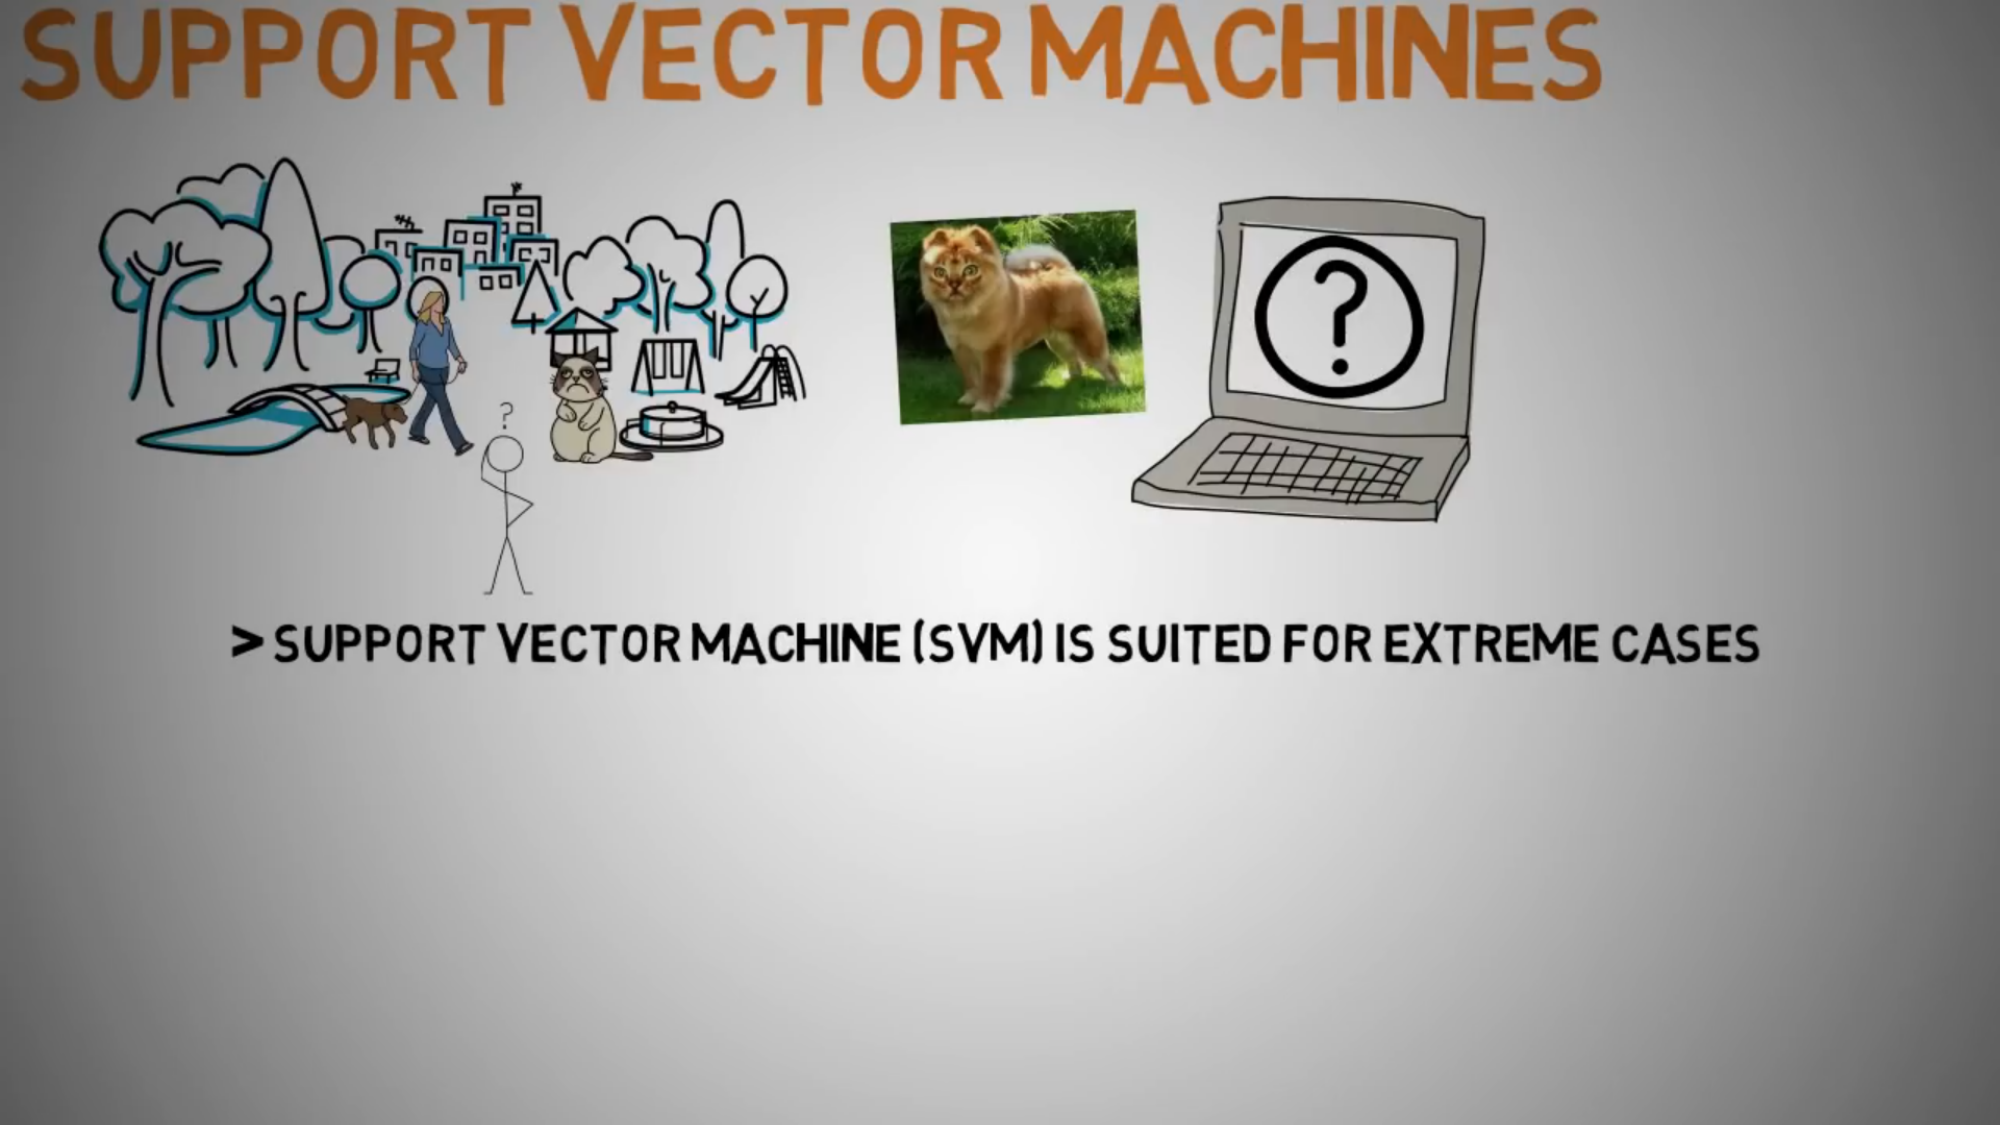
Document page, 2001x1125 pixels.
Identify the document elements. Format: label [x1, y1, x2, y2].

list [0, 0, 2000, 1125]
